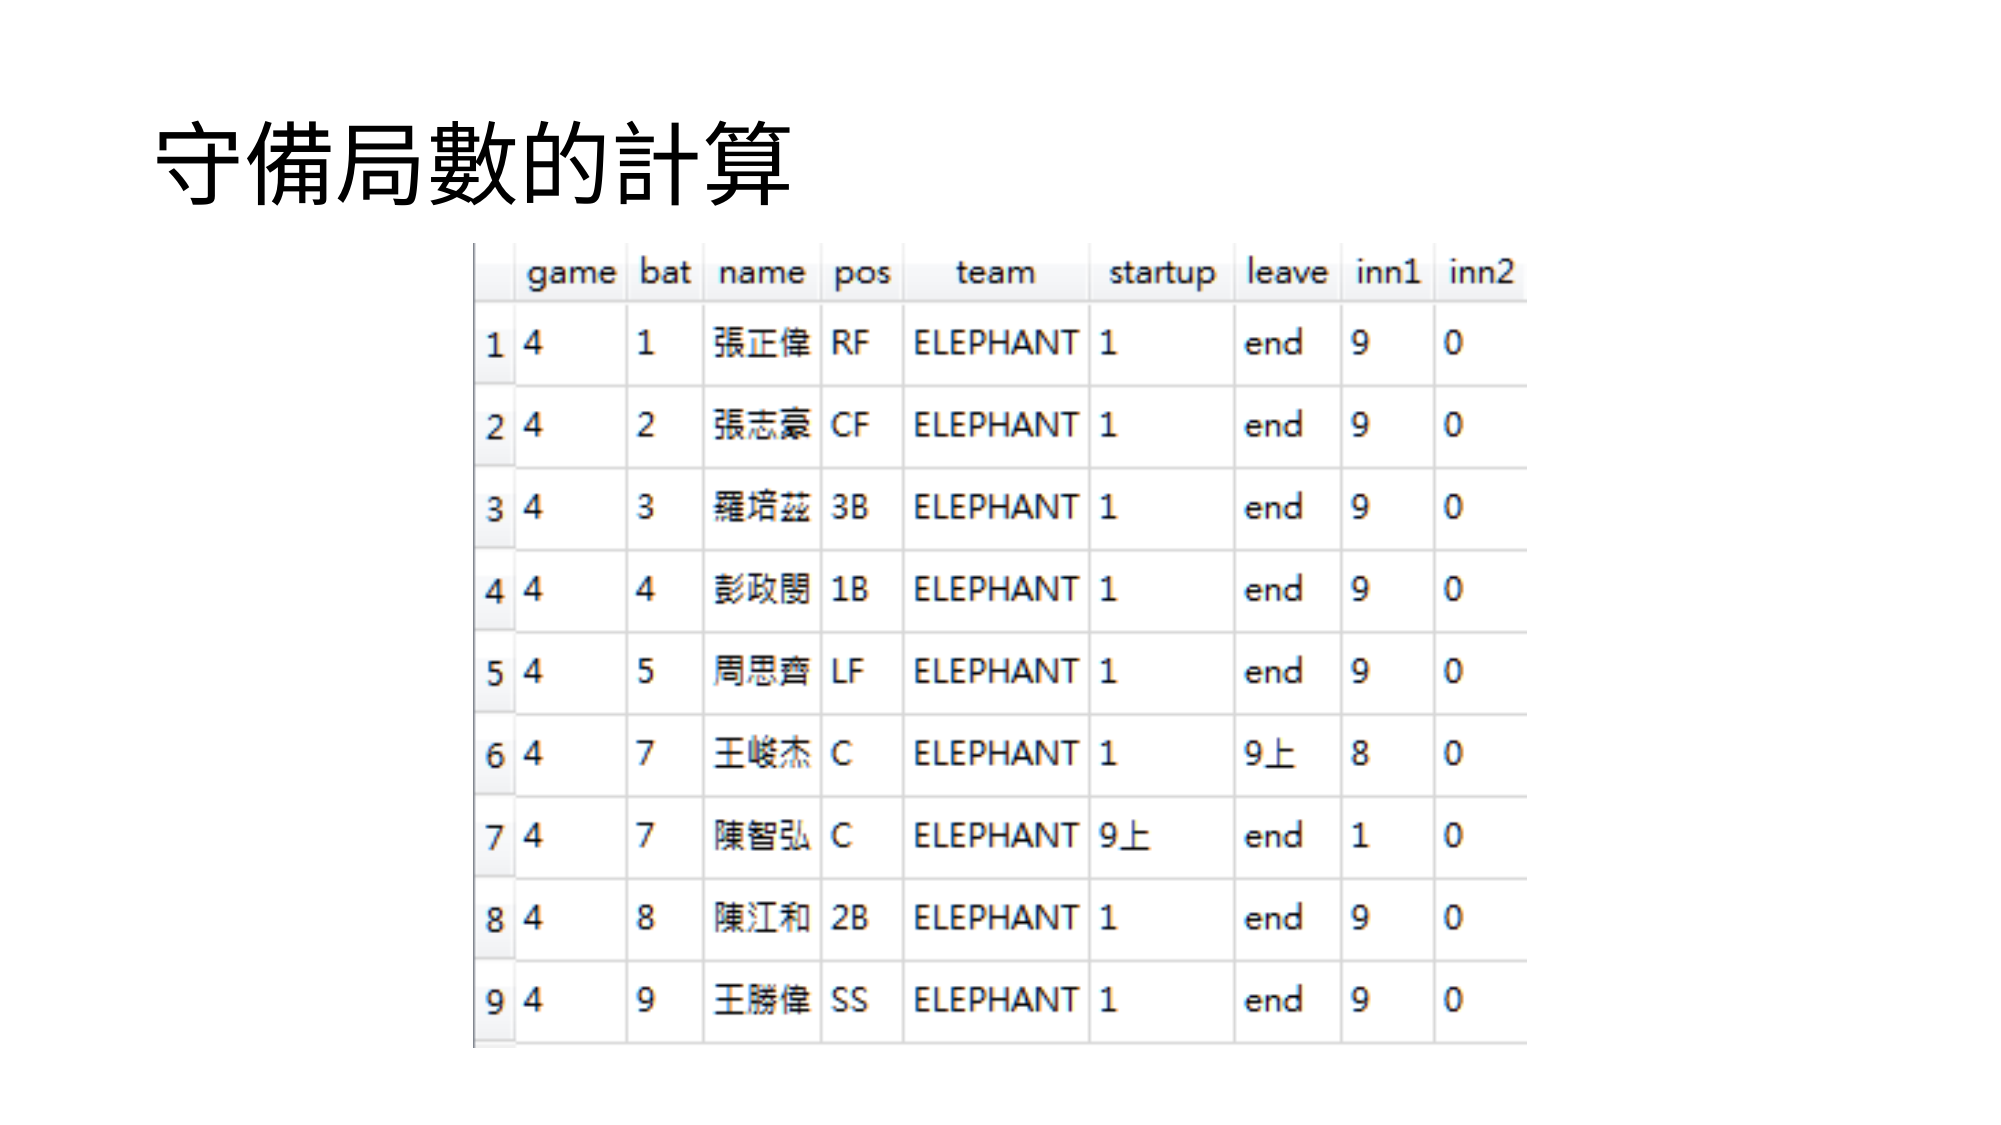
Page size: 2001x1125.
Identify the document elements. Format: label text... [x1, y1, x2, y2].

title 守備局數的計算 [137, 59, 1863, 278]
picture [473, 243, 1527, 1048]
